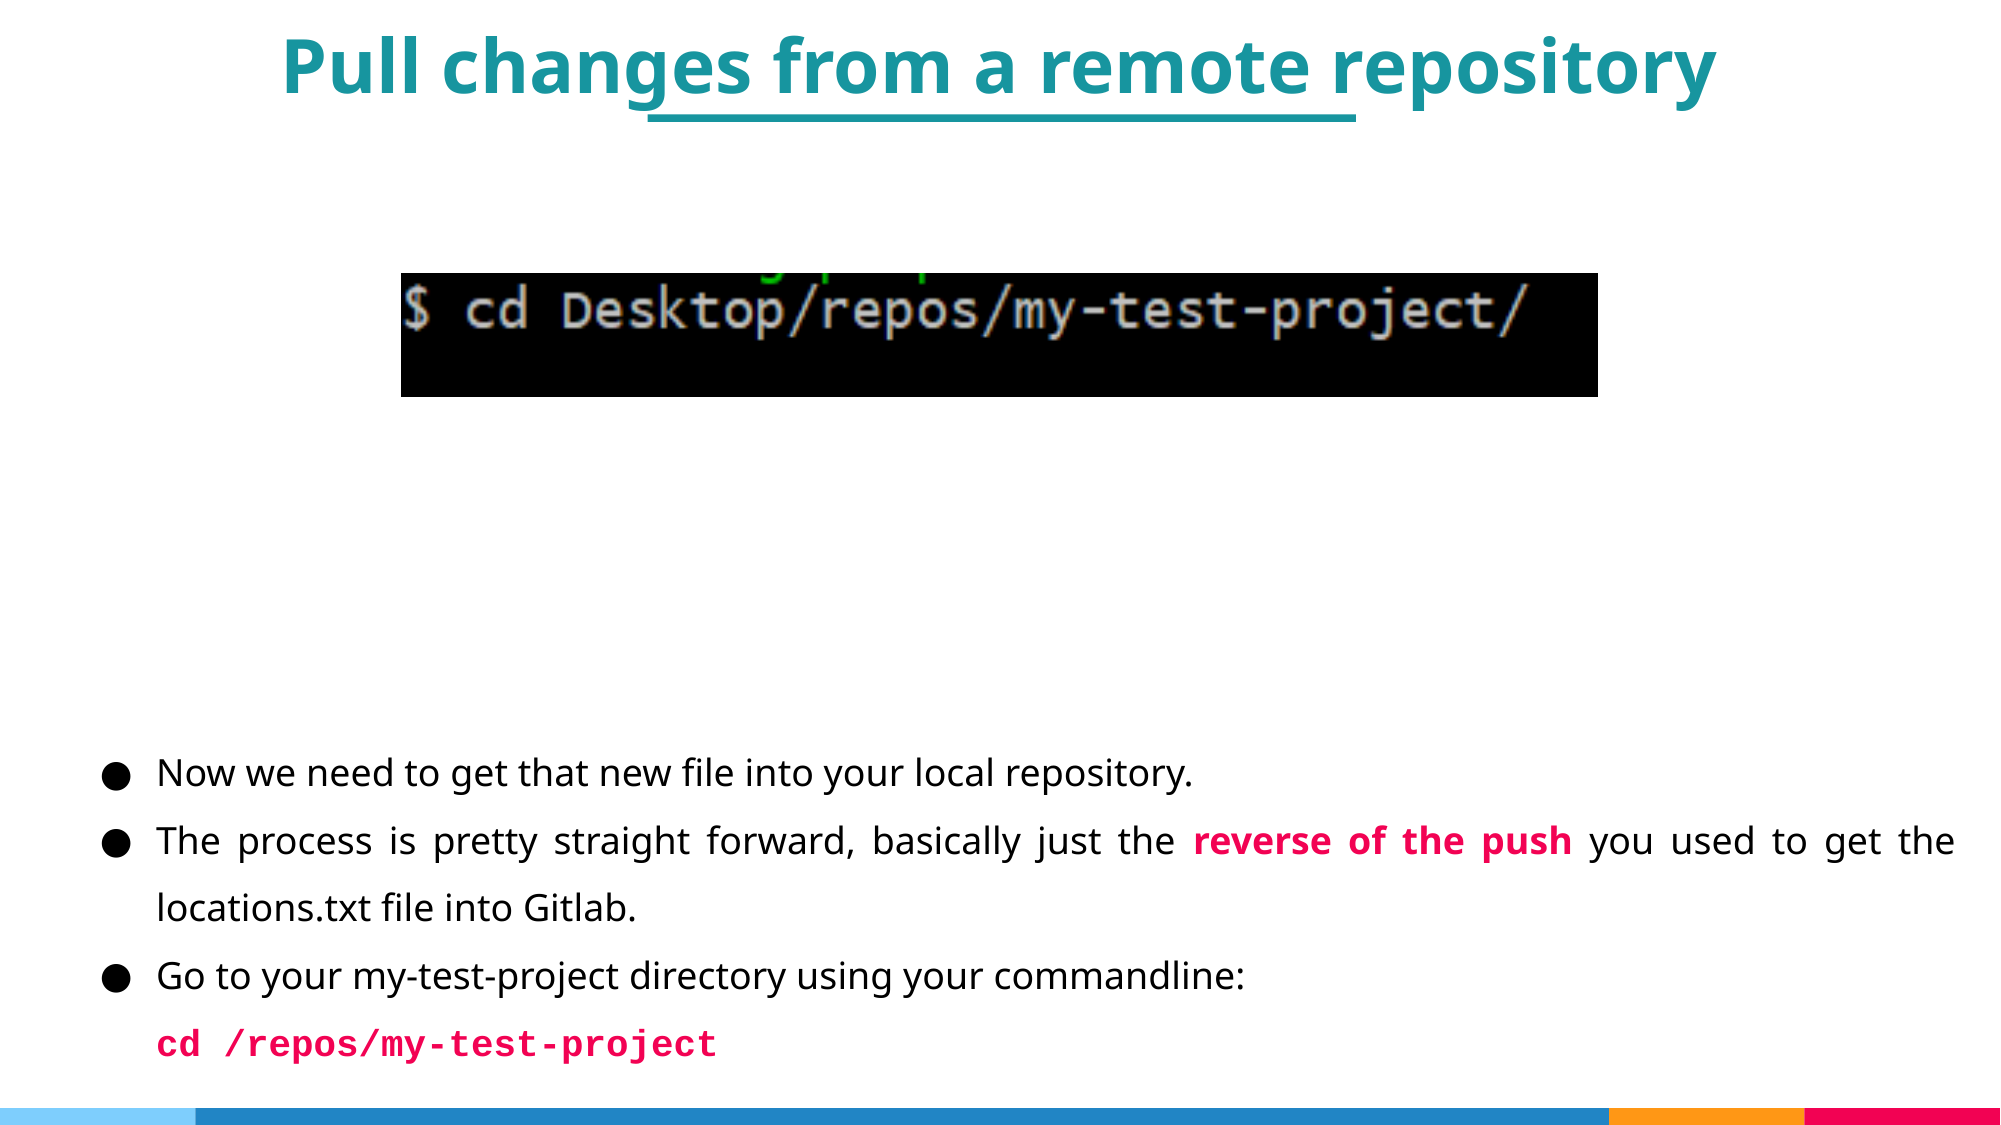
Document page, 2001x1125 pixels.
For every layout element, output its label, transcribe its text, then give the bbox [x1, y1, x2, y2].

text_box Now we need to get that new file into your local repository. The process is pretty straight forward, basically just the reverse of the push you used to get the locations.txt file into Gitlab. Go to your my-test-project directory using your commandline: cd /repos/my-test-project [66, 719, 1972, 1075]
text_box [140, 14, 1859, 123]
picture [401, 273, 1598, 397]
